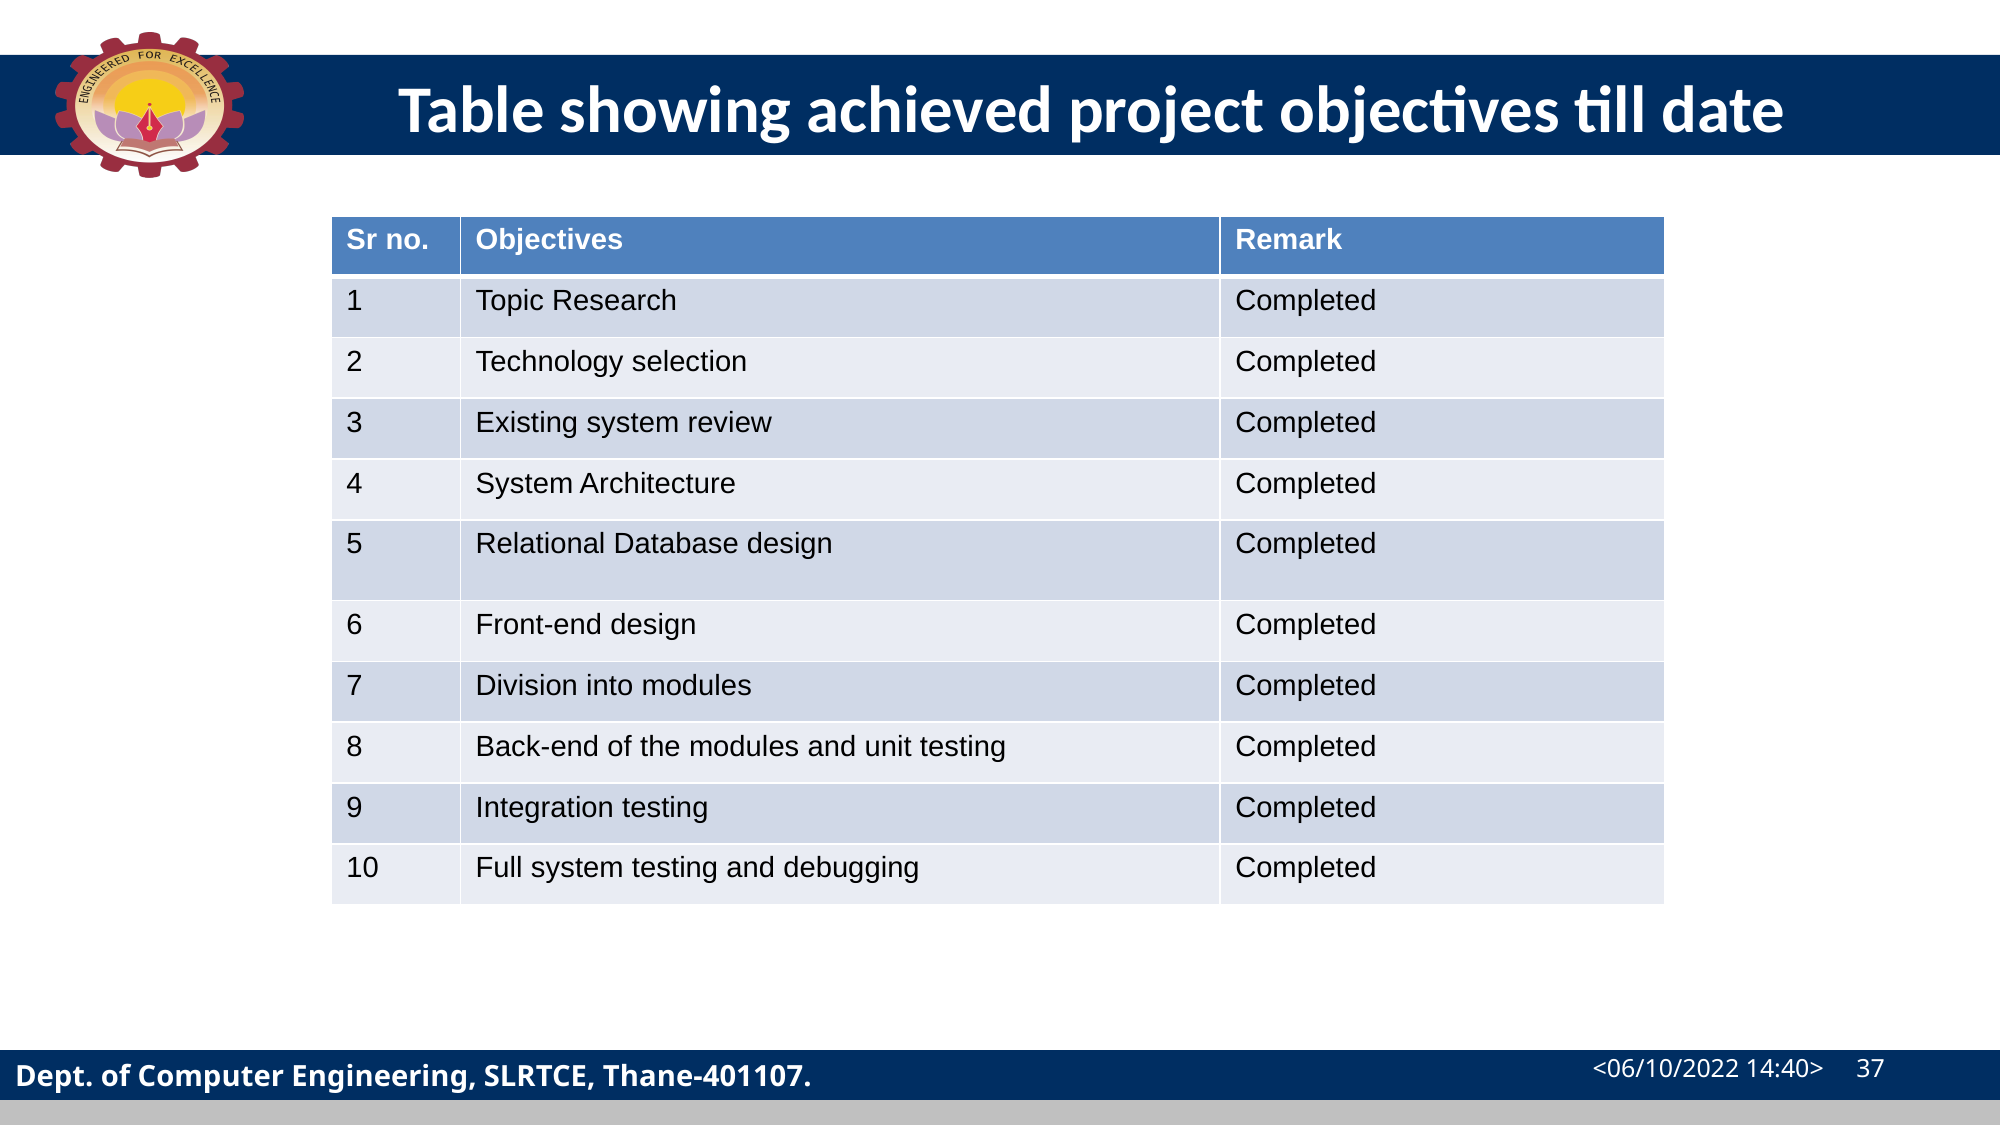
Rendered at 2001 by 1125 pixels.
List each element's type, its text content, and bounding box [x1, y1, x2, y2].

table_header Objectives [461, 217, 1219, 274]
table_cell Completed [1221, 723, 1664, 782]
table_cell 4 [332, 460, 460, 519]
table_cell Back-end of the modules and unit testing [461, 723, 1219, 782]
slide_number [1433, 1040, 1900, 1100]
table_cell Completed [1221, 845, 1664, 904]
table_cell Integration testing [461, 784, 1219, 843]
table_cell Topic Research [461, 279, 1219, 337]
table_cell System Architecture [461, 460, 1219, 519]
table_cell Technology selection [461, 338, 1219, 397]
table_cell Completed [1221, 662, 1664, 721]
table_cell 6 [332, 601, 460, 661]
table_cell Completed [1221, 601, 1664, 661]
table_cell 2 [332, 338, 460, 397]
table_cell 5 [332, 521, 460, 600]
table_cell Existing system review [461, 399, 1219, 458]
table_cell Completed [1221, 784, 1664, 843]
table_header Remark [1221, 217, 1664, 274]
table_cell Full system testing and debugging [461, 845, 1219, 904]
table_cell 10 [332, 845, 460, 904]
title Table showing achieved project objectives till date [383, 12, 1967, 200]
table_cell 8 [332, 723, 460, 782]
table_cell Front-end design [461, 601, 1219, 661]
table_cell Completed [1221, 460, 1664, 519]
table_cell Relational Database design [461, 521, 1219, 600]
table_cell 9 [332, 784, 460, 843]
table_cell Completed [1221, 279, 1664, 337]
table_header Sr no. [332, 217, 460, 274]
table_cell Completed [1221, 521, 1664, 600]
table_cell Division into modules [461, 662, 1219, 721]
table_cell Completed [1221, 399, 1664, 458]
table_cell 1 [332, 279, 460, 337]
table_cell 7 [332, 662, 460, 721]
table_cell 3 [332, 399, 460, 458]
table_cell Completed [1221, 338, 1664, 397]
picture [55, 32, 244, 178]
